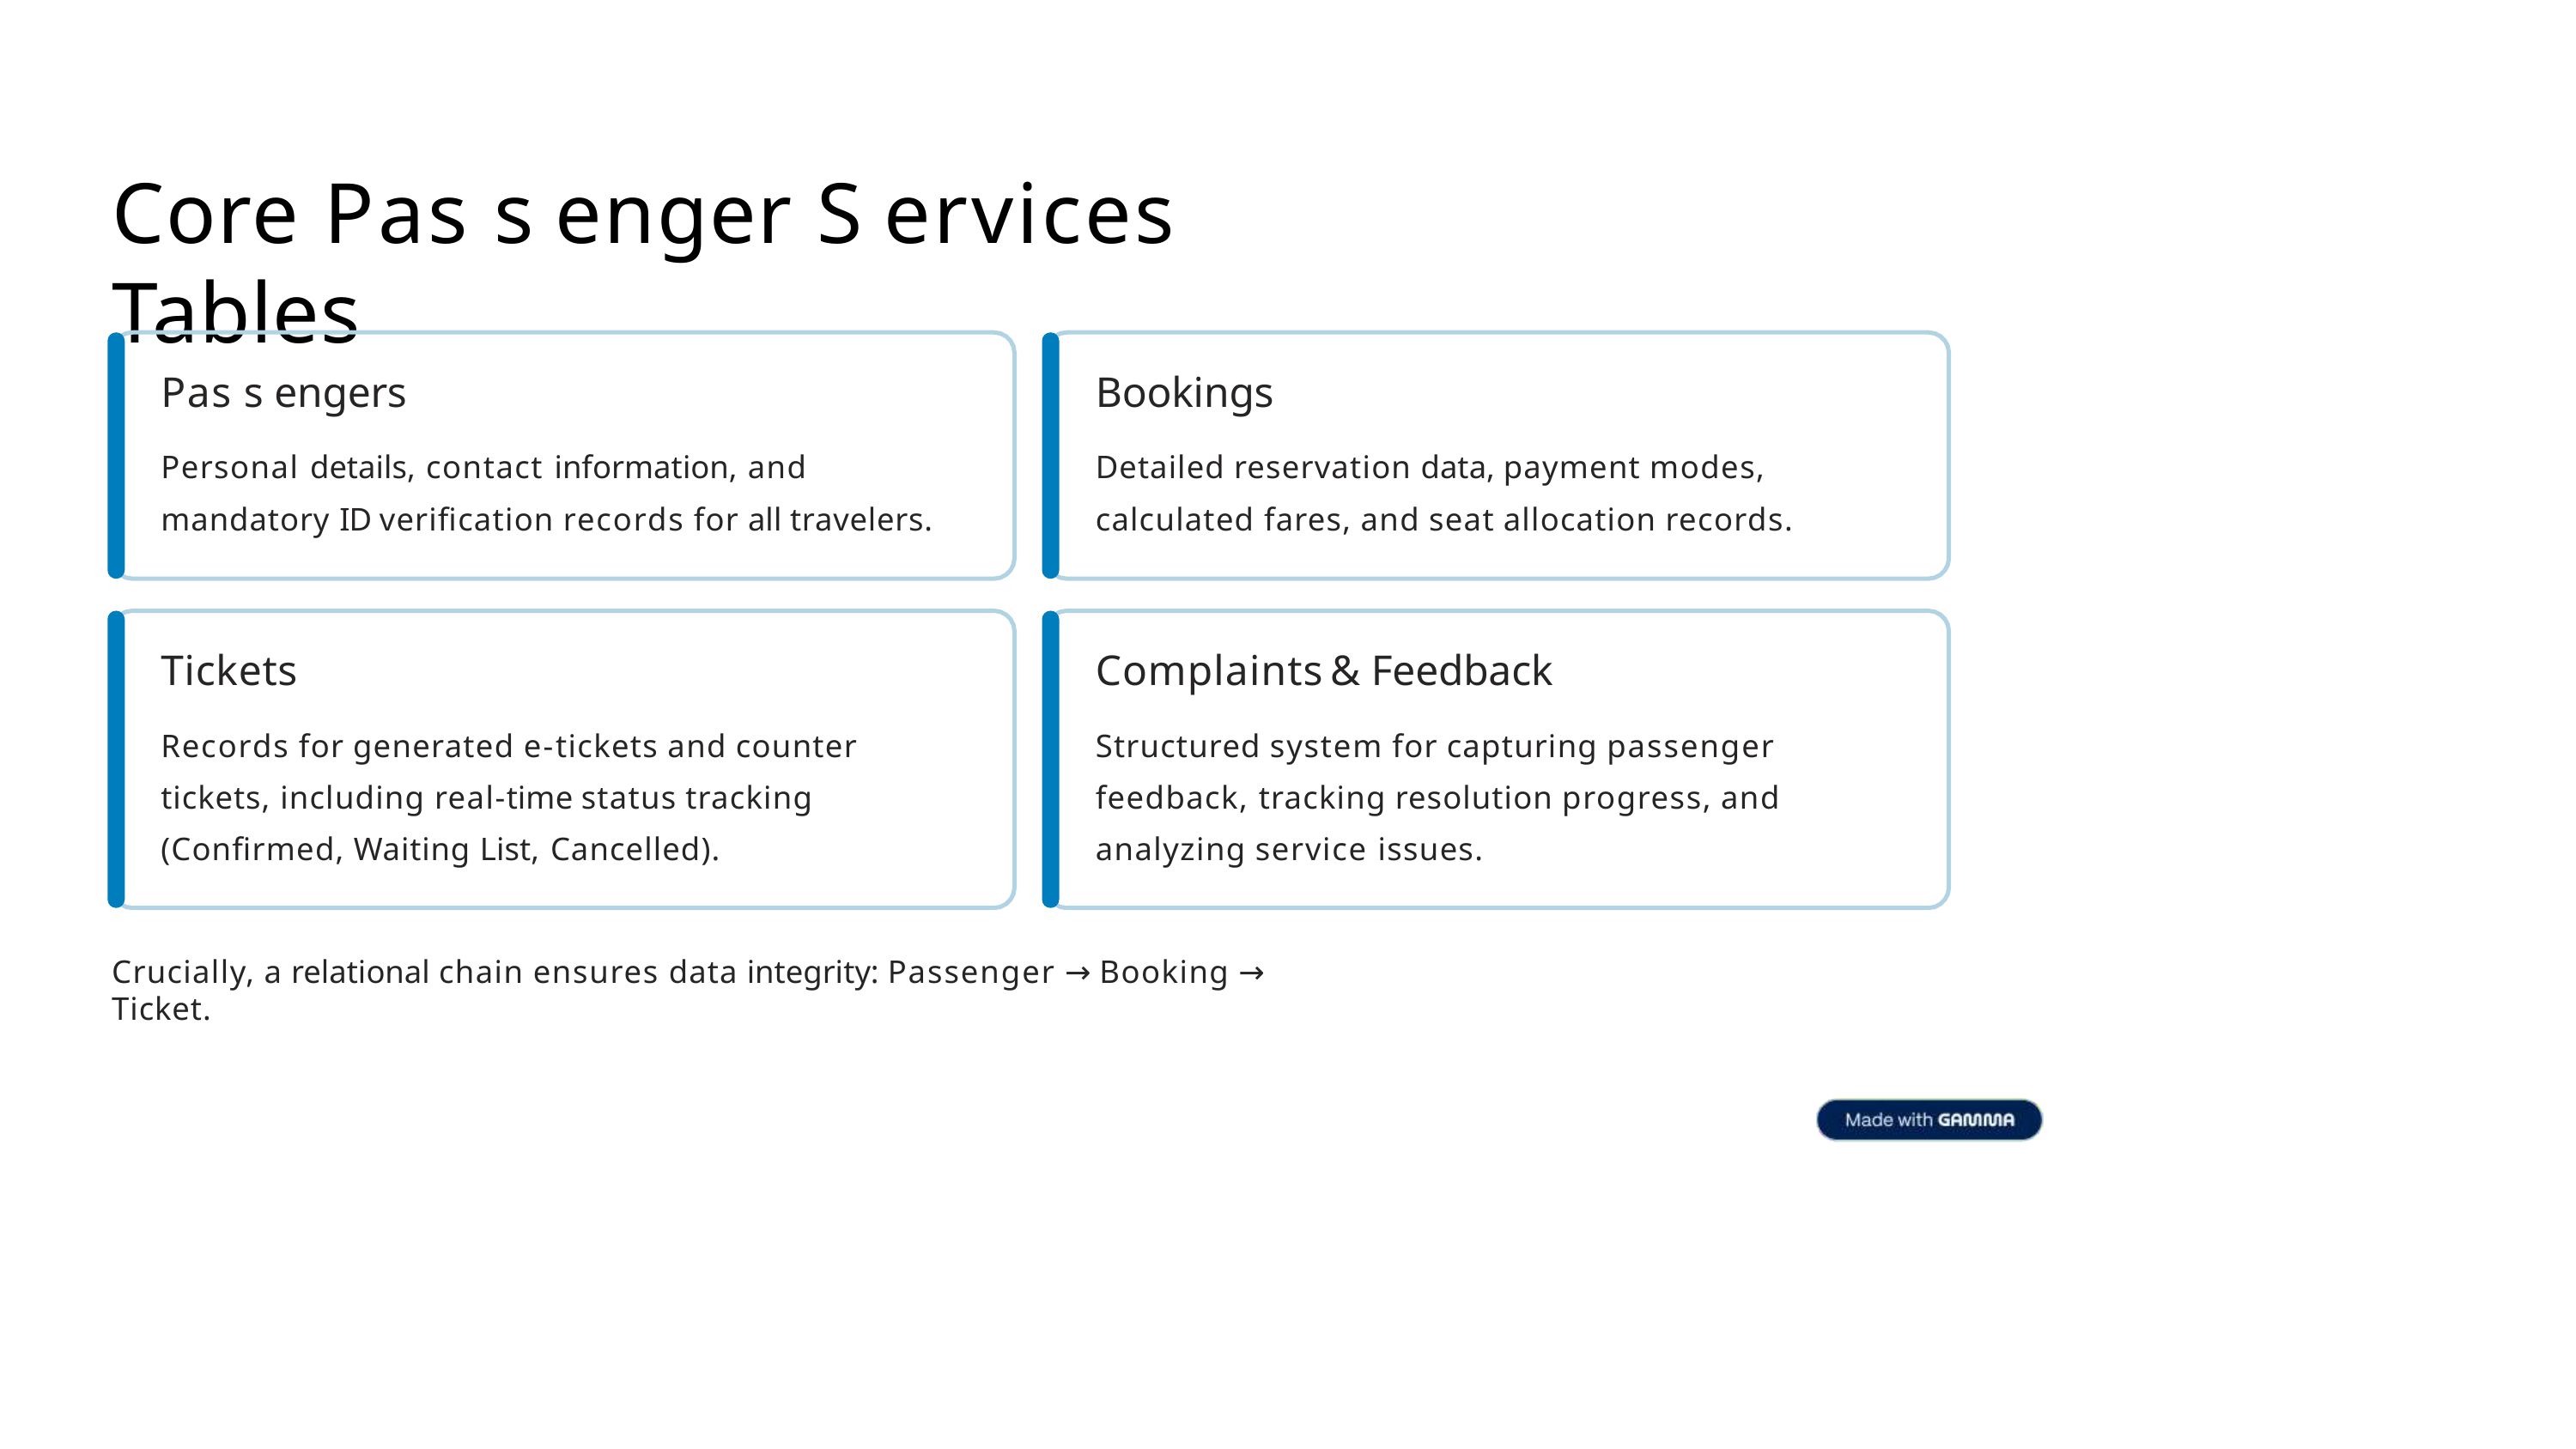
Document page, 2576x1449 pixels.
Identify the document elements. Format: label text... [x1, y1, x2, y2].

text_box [106, 330, 1018, 581]
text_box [1042, 330, 1952, 581]
title Core Pas s enger S ervices Tables [110, 158, 1358, 403]
picture [1816, 1097, 2044, 1143]
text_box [1042, 608, 1952, 911]
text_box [106, 608, 1018, 911]
text_box Crucially, a relational chain ensures data integrity: Passenger → Booking → Ticket. [110, 949, 1334, 1027]
